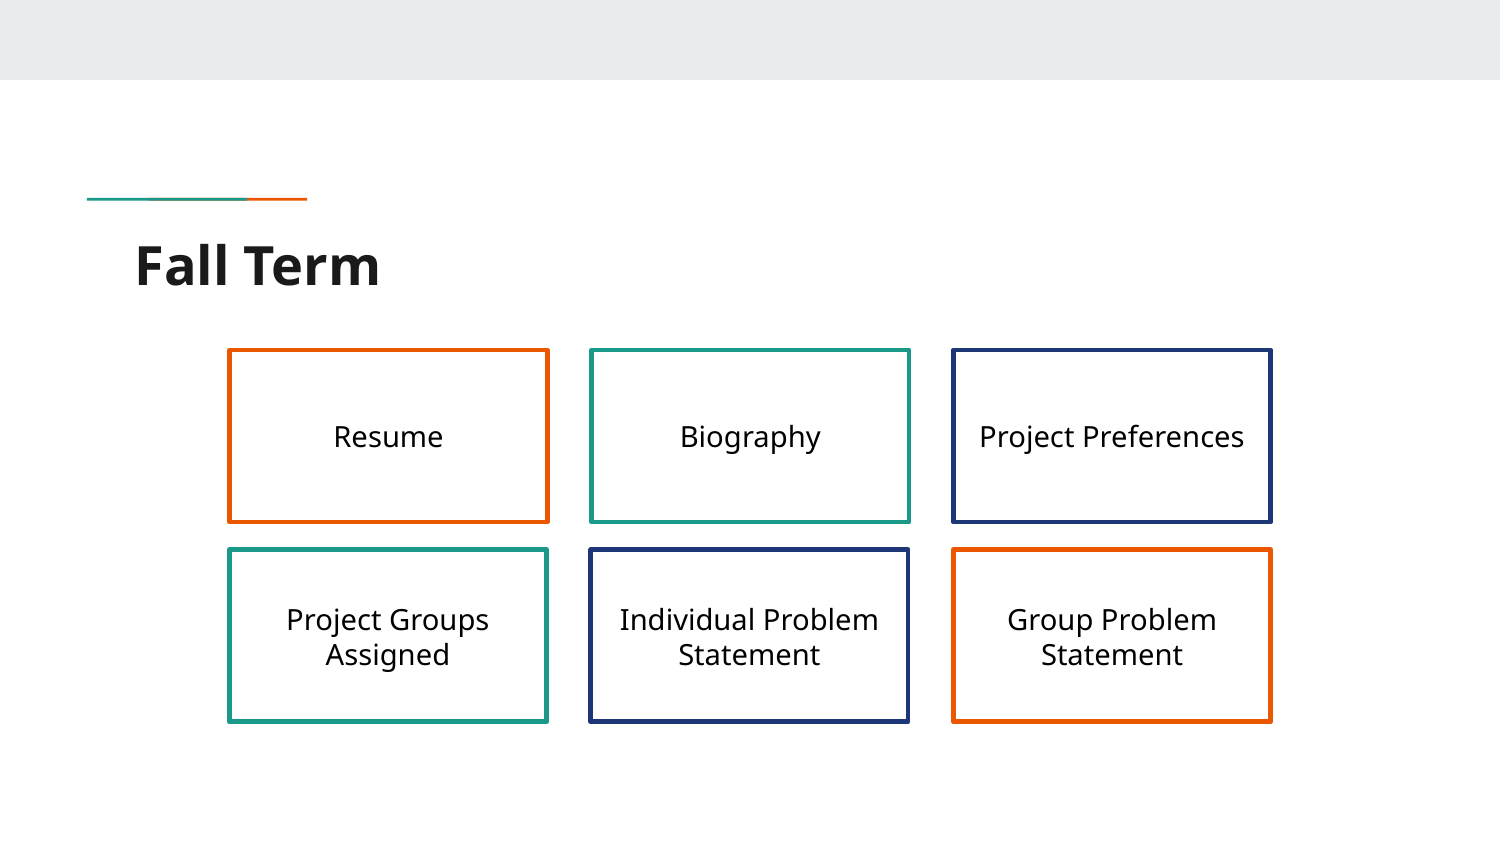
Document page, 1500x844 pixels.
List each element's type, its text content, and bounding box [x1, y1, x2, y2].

text_box Project Preferences [953, 350, 1271, 522]
text_box Resume [229, 350, 548, 522]
text_box Project Groups Assigned [229, 549, 547, 722]
text_box Individual Problem Statement [590, 549, 909, 722]
text_box Biography [591, 350, 910, 522]
text_box Group Problem Statement [953, 549, 1271, 722]
title Fall Term [119, 216, 1381, 305]
